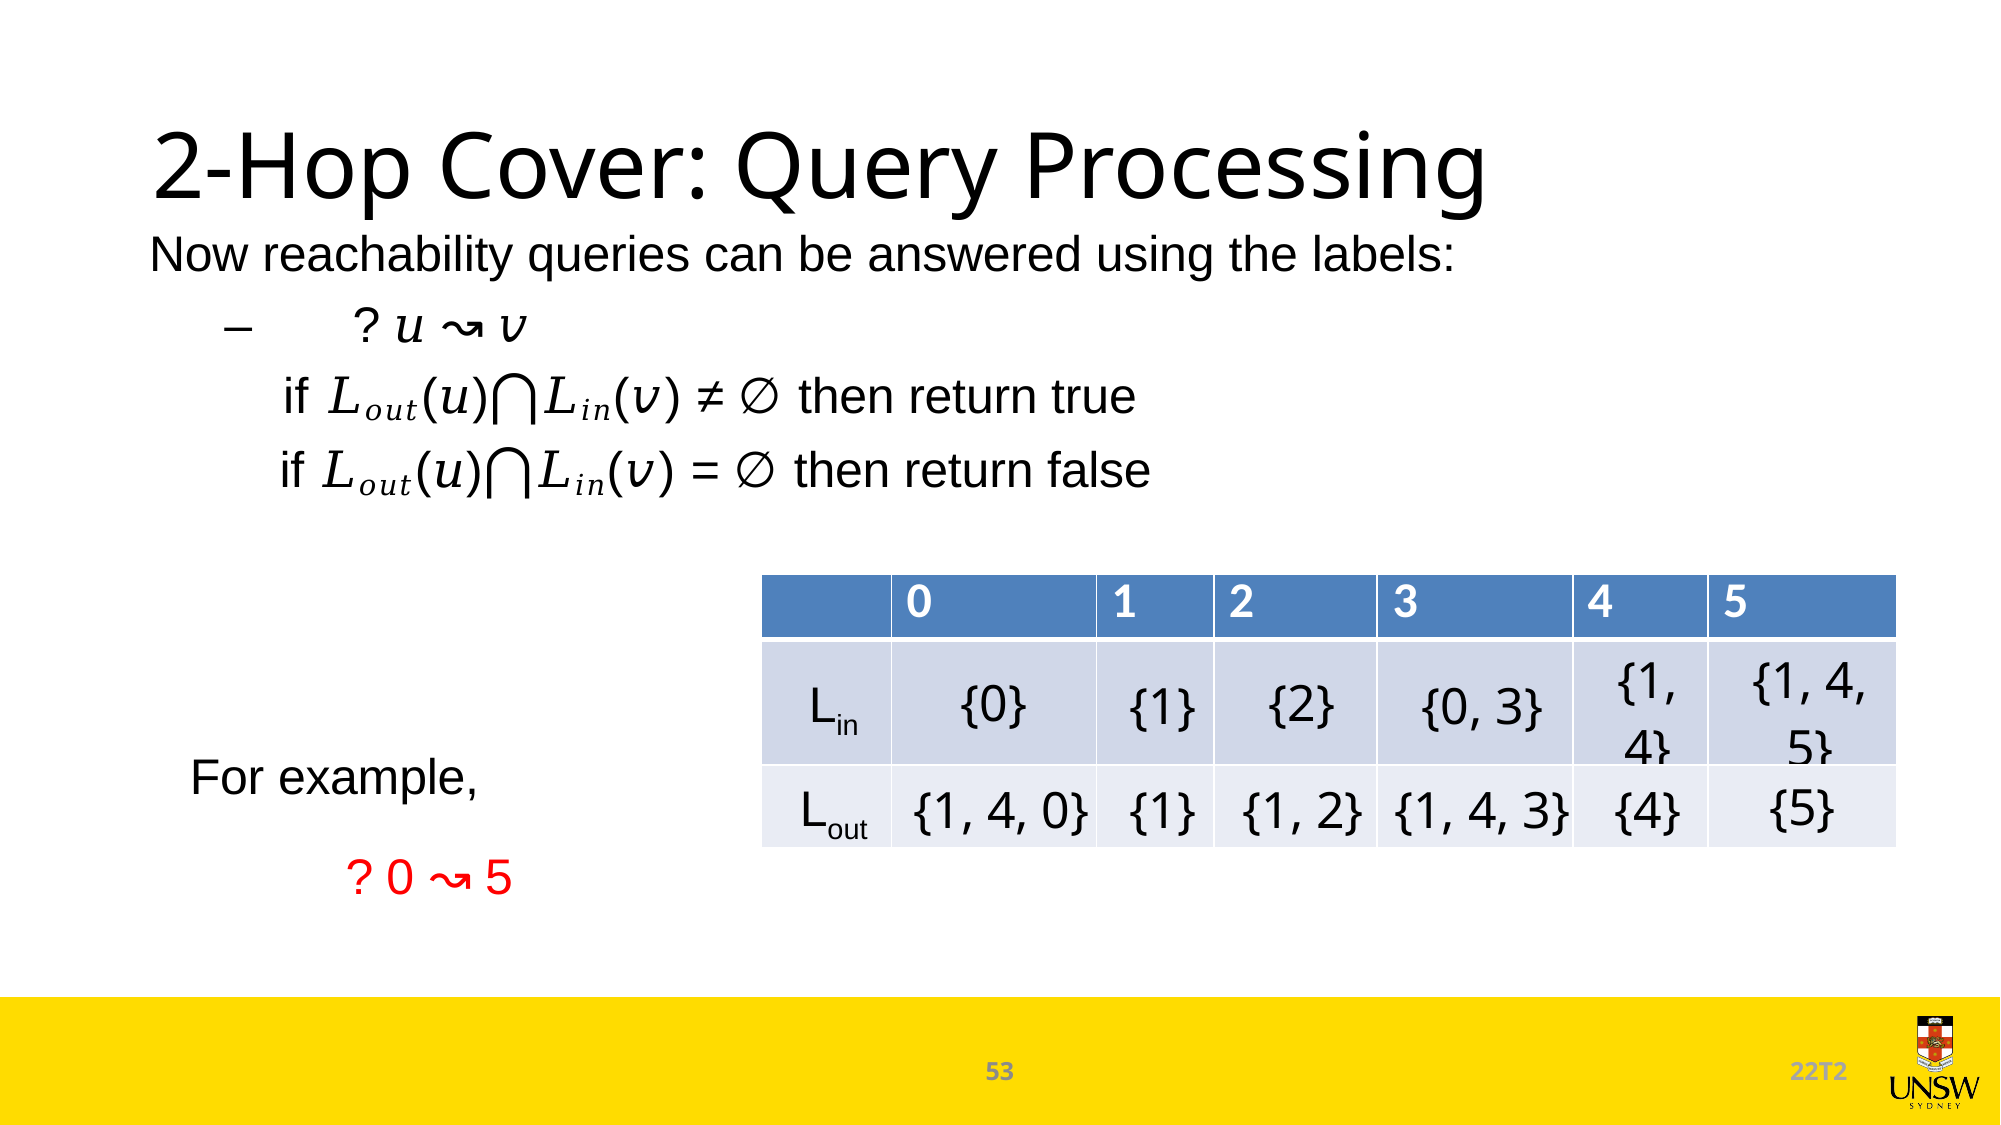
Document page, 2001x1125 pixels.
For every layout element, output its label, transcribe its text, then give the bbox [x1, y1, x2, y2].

table_header 0 [892, 575, 1096, 637]
table_cell {5} [1709, 766, 1896, 847]
title 2-Hop Cover: Query Processing [137, 59, 1863, 278]
table_cell {4} [1574, 766, 1707, 847]
picture [1890, 1016, 1980, 1109]
table_cell {1, 4, 0} [892, 812, 1096, 847]
table_cell {1, 4, 3} [1378, 766, 1572, 847]
table_cell {0} [892, 642, 1096, 736]
slide_number 53 [774, 1042, 1225, 1103]
table_header 4 [1574, 575, 1707, 637]
table_cell {1} [1097, 642, 1213, 764]
table_header [762, 575, 891, 637]
table_cell Lin [762, 642, 891, 736]
table_header 5 [1709, 575, 1896, 637]
footer 22T2 [1225, 1042, 1863, 1103]
table_header 1 [1097, 575, 1213, 637]
table_header 3 [1378, 575, 1572, 637]
table_cell Lout [762, 812, 891, 847]
text_box ? 0 ↝ 5 [249, 836, 528, 912]
table_header 2 [1215, 575, 1376, 637]
table_cell {1, 4, 5} [1709, 642, 1896, 764]
table_cell {0, 3} [1378, 642, 1572, 764]
table_cell {1, 4} [1574, 642, 1707, 764]
text_box For example, [169, 736, 1169, 812]
text_box Now reachability queries can be answered using the labels: – ? 𝑢 ↝ 𝑣 if 𝐿𝑜𝑢𝑡(𝑢)⋂𝐿𝑖𝑛(𝑣) ≠ ∅ then return true if 𝐿𝑜𝑢𝑡(𝑢)⋂𝐿𝑖𝑛(𝑣) = ∅ then return false [143, 219, 1538, 501]
table_cell {1} [1097, 766, 1213, 847]
table_cell {1, 2} [1215, 766, 1376, 847]
table_cell {2} [1215, 642, 1376, 764]
